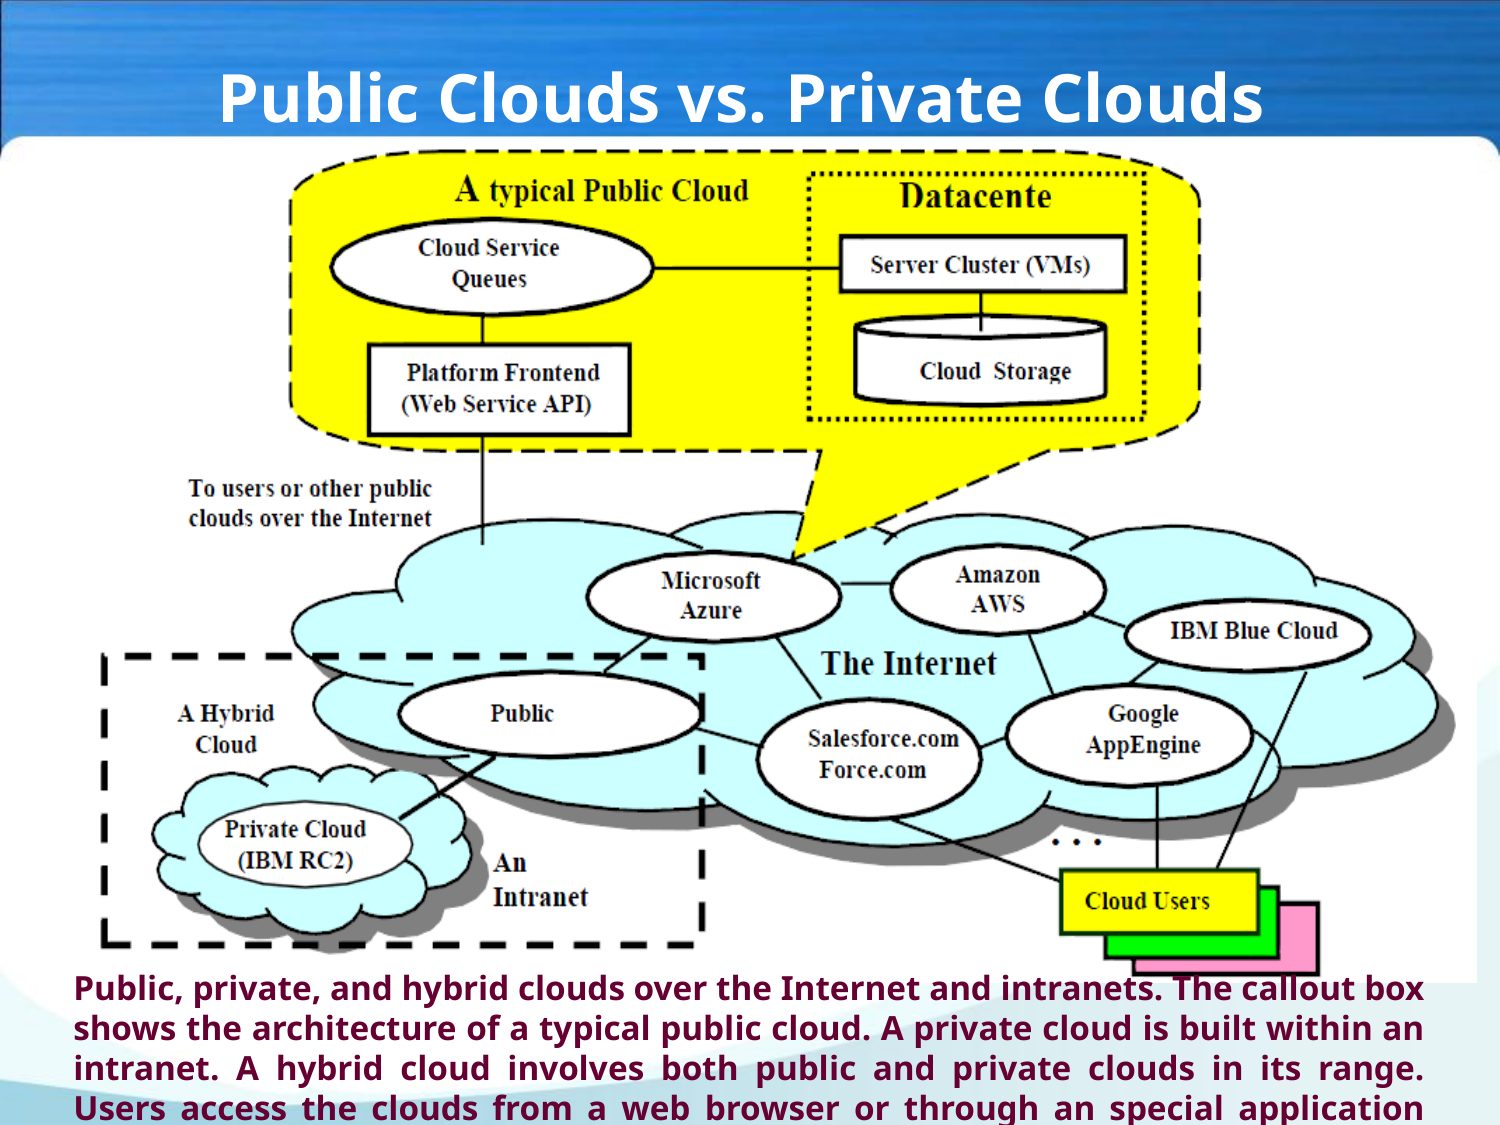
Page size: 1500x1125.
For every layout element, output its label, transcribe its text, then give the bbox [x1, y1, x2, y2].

text_box Public Clouds vs. Private Clouds [46, 33, 1454, 140]
text_box Public, private, and hybrid clouds over the Internet and intranets. The callout box shows the architecture of a typical public cloud. A private cloud is built within an intranet. A hybrid cloud involves both public and private clouds in its range. Users access the clouds from a web browser or through an special application programming interface (API). [58, 991, 1442, 1125]
picture [0, 0, 1500, 1125]
